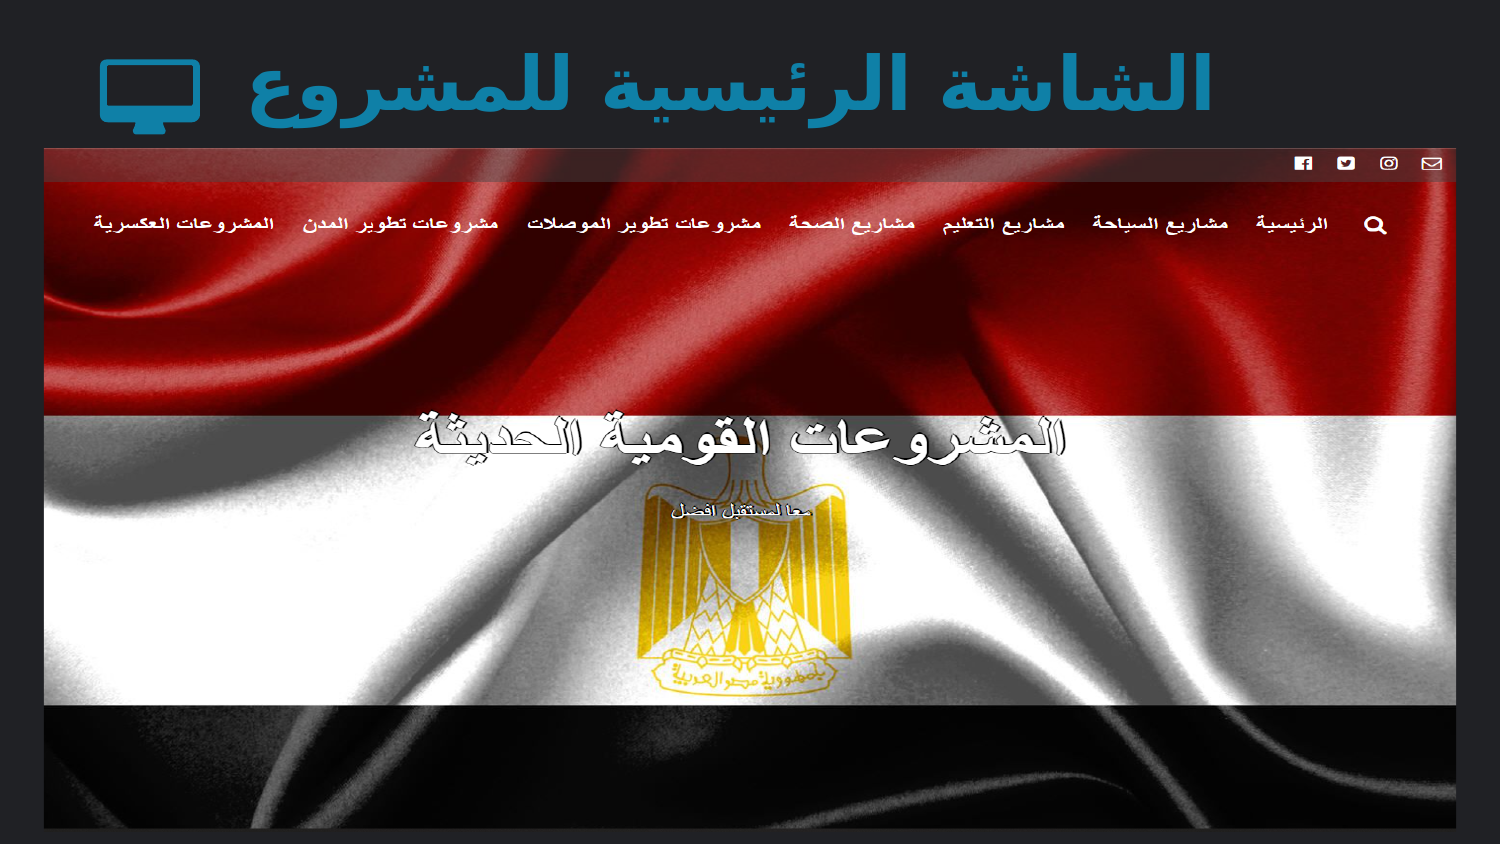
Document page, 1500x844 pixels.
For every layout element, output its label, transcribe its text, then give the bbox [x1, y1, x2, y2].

picture [43, 147, 1457, 833]
text_box [99, 59, 200, 135]
text_box الشاشة الرئيسية للمشروع [162, 28, 1325, 133]
